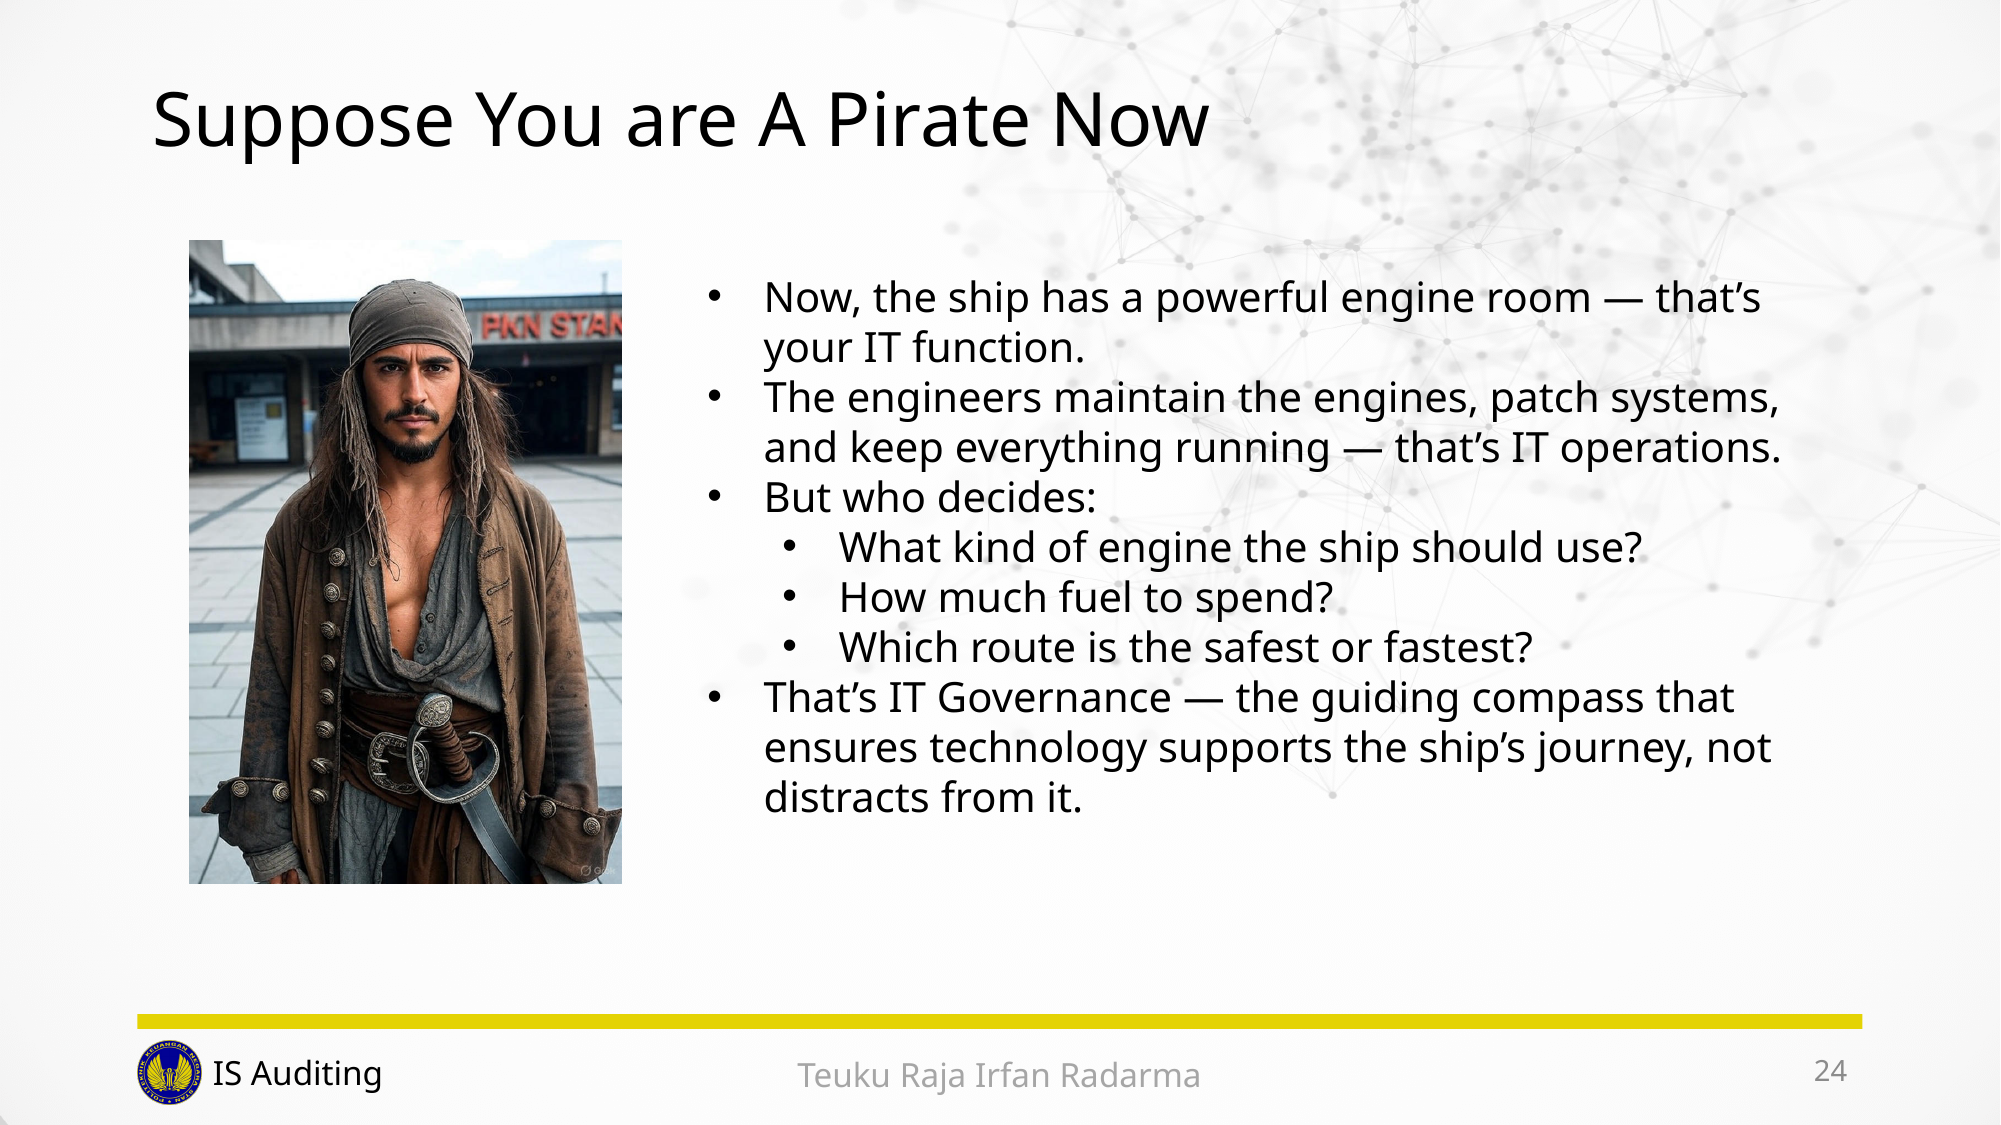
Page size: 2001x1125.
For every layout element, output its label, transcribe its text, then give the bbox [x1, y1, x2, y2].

picture [189, 240, 622, 884]
picture [137, 1040, 202, 1105]
slide_number 24 [1412, 1042, 1863, 1103]
text_box Now, the ship has a powerful engine room — that’s your IT function. The engineers maintain the engines, patch systems, and keep everything running — that’s IT operations. But who decides: What kind of engine the ship should use? How much fuel to spend? Which route is the safest or fastest? That’s IT Governance — the guiding compass that ensures technology supports the ship’s journey, not distracts from it. [692, 263, 1830, 828]
title Suppose You are A Pirate Now [137, 59, 1863, 184]
